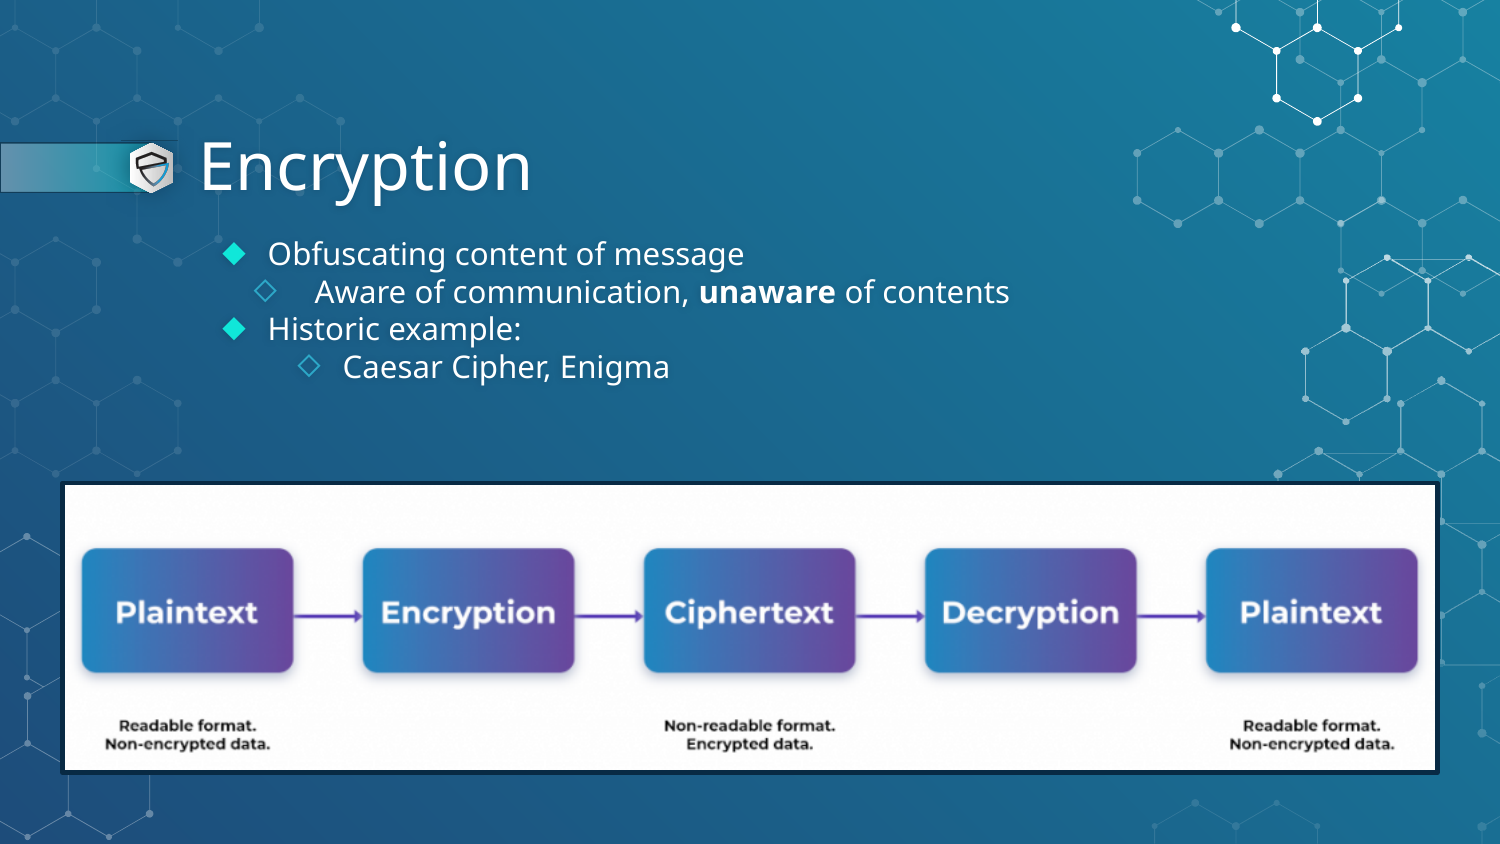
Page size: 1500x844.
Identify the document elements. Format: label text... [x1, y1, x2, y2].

picture [121, 140, 178, 198]
picture [64, 485, 1436, 771]
title Encryption [198, 140, 1302, 198]
list Obfuscating content of message Aware of communication, unaware of contents Historic example: Caesar Cipher, Enigma [192, 234, 1297, 481]
